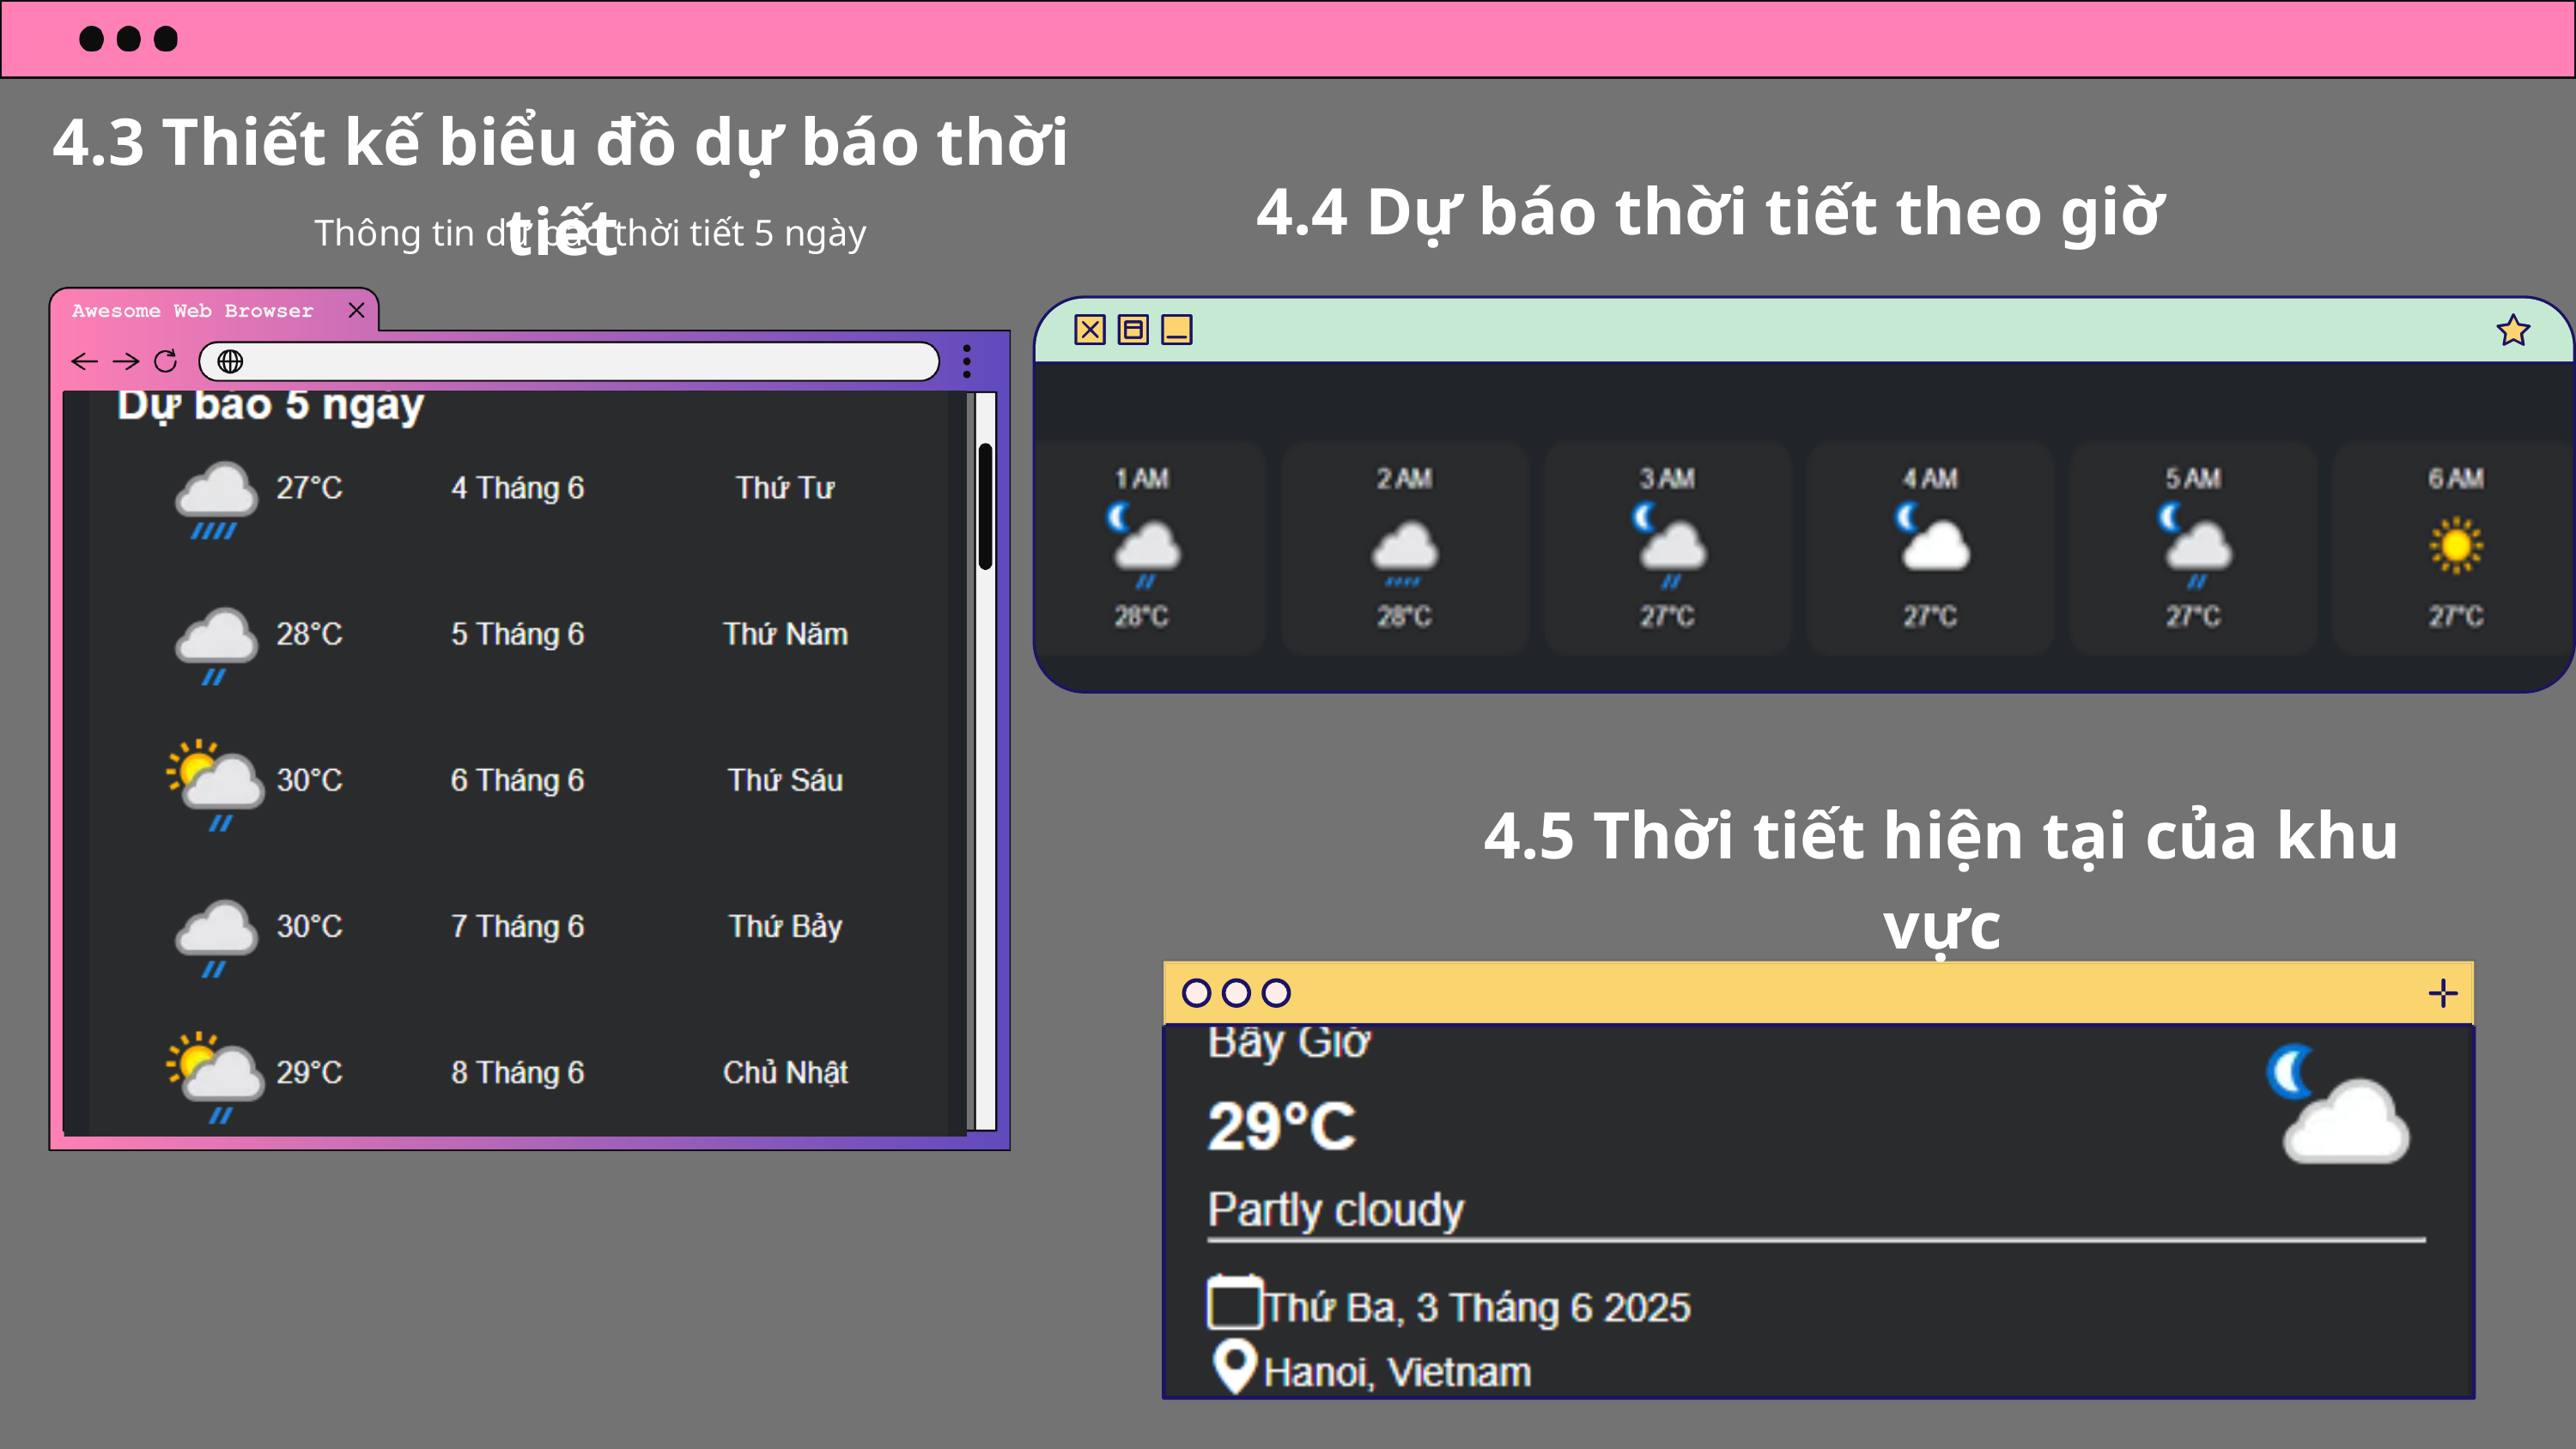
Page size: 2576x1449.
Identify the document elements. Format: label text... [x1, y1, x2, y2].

text_box 4.3 Thiết kế biểu đồ dự báo thời tiết [35, 88, 1090, 359]
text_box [0, 0, 2576, 78]
text_box 4.4 Dự báo thời tiết theo giờ [1226, 157, 2195, 294]
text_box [1161, 959, 2476, 1400]
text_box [1032, 295, 2576, 694]
text_box Thông tin dự báo thời tiết 5 ngày [274, 203, 917, 253]
text_box 4.5 Thời tiết hiện tại của khu vực [1454, 781, 2432, 958]
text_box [64, 391, 968, 1137]
text_box [48, 359, 1012, 1151]
